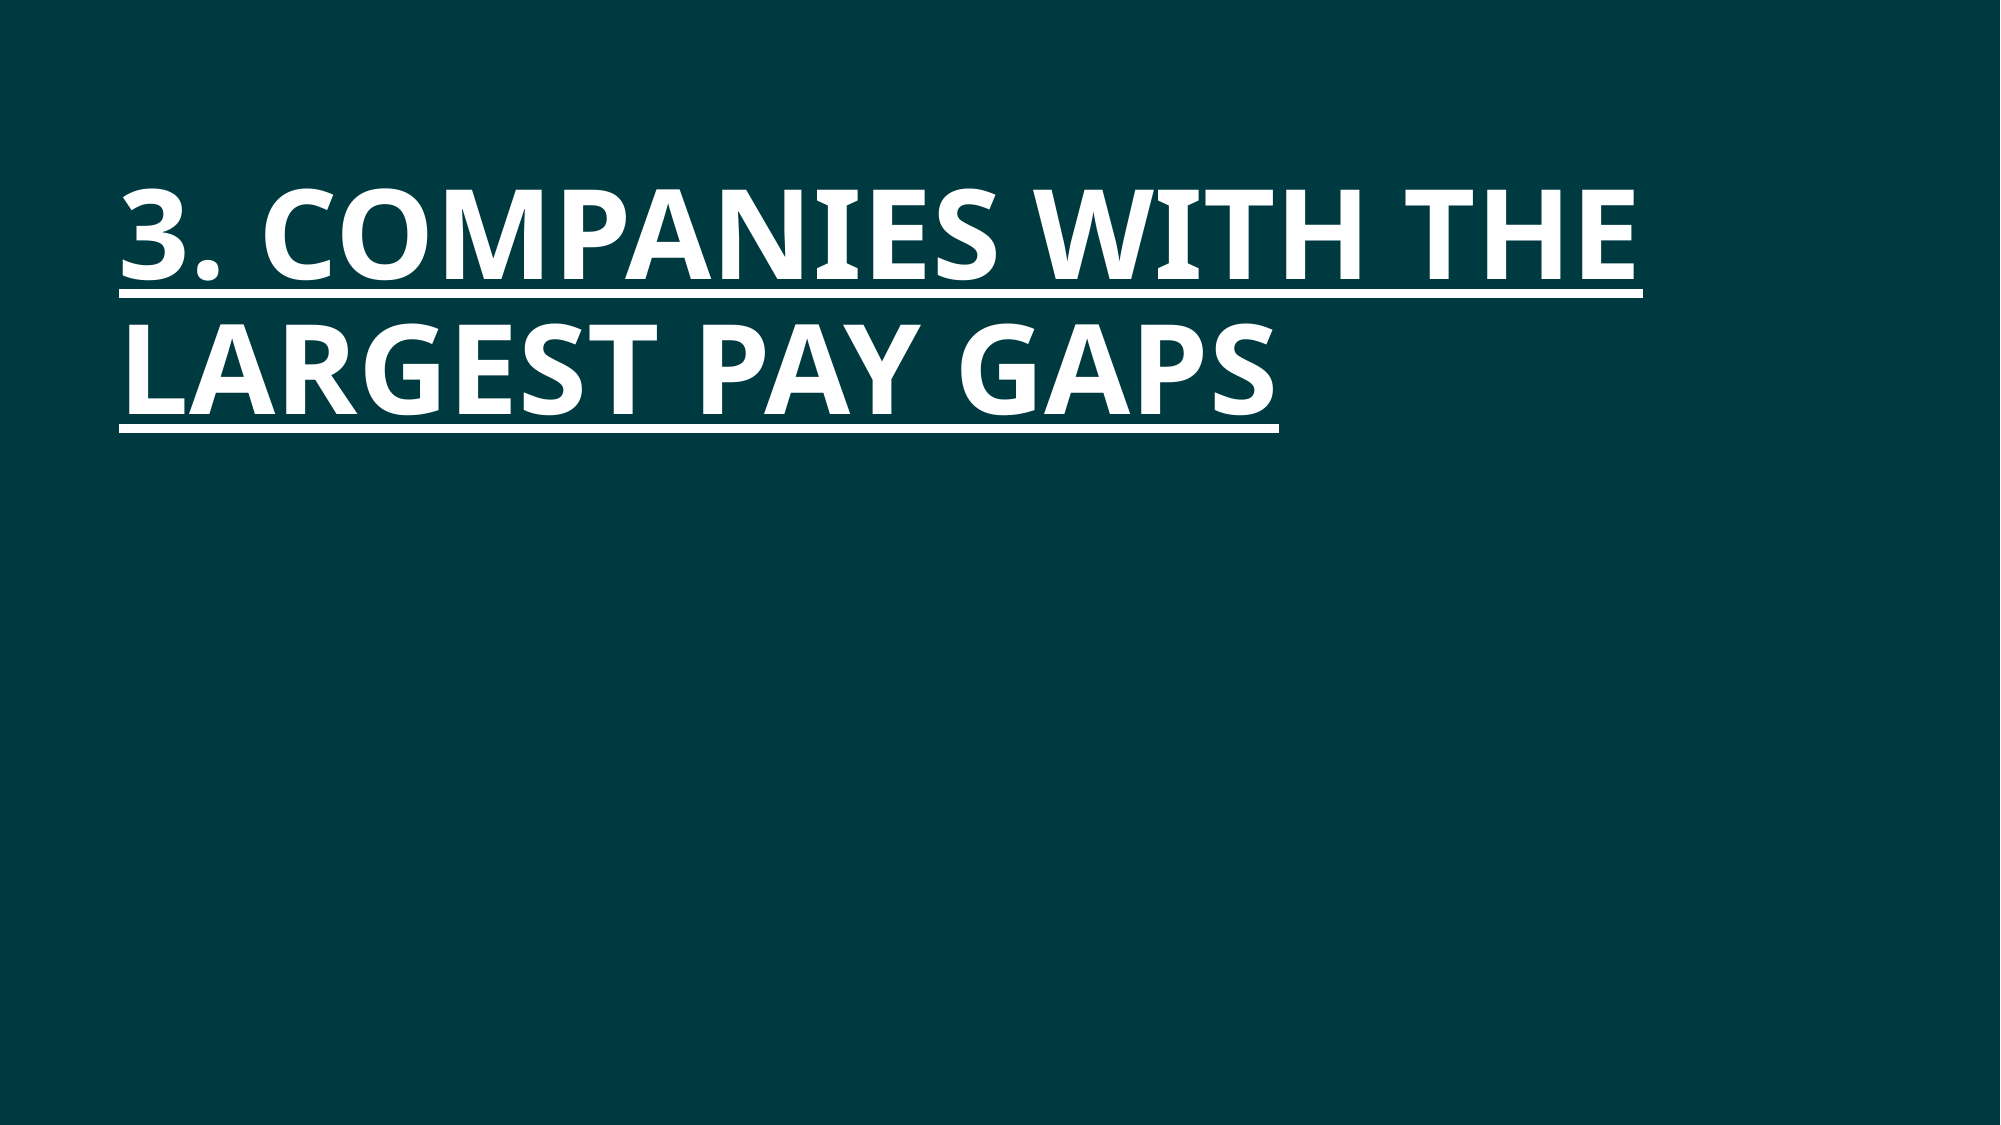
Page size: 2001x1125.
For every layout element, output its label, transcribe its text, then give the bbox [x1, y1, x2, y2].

title 3. companies with the largest pay gaps [103, 164, 1896, 410]
